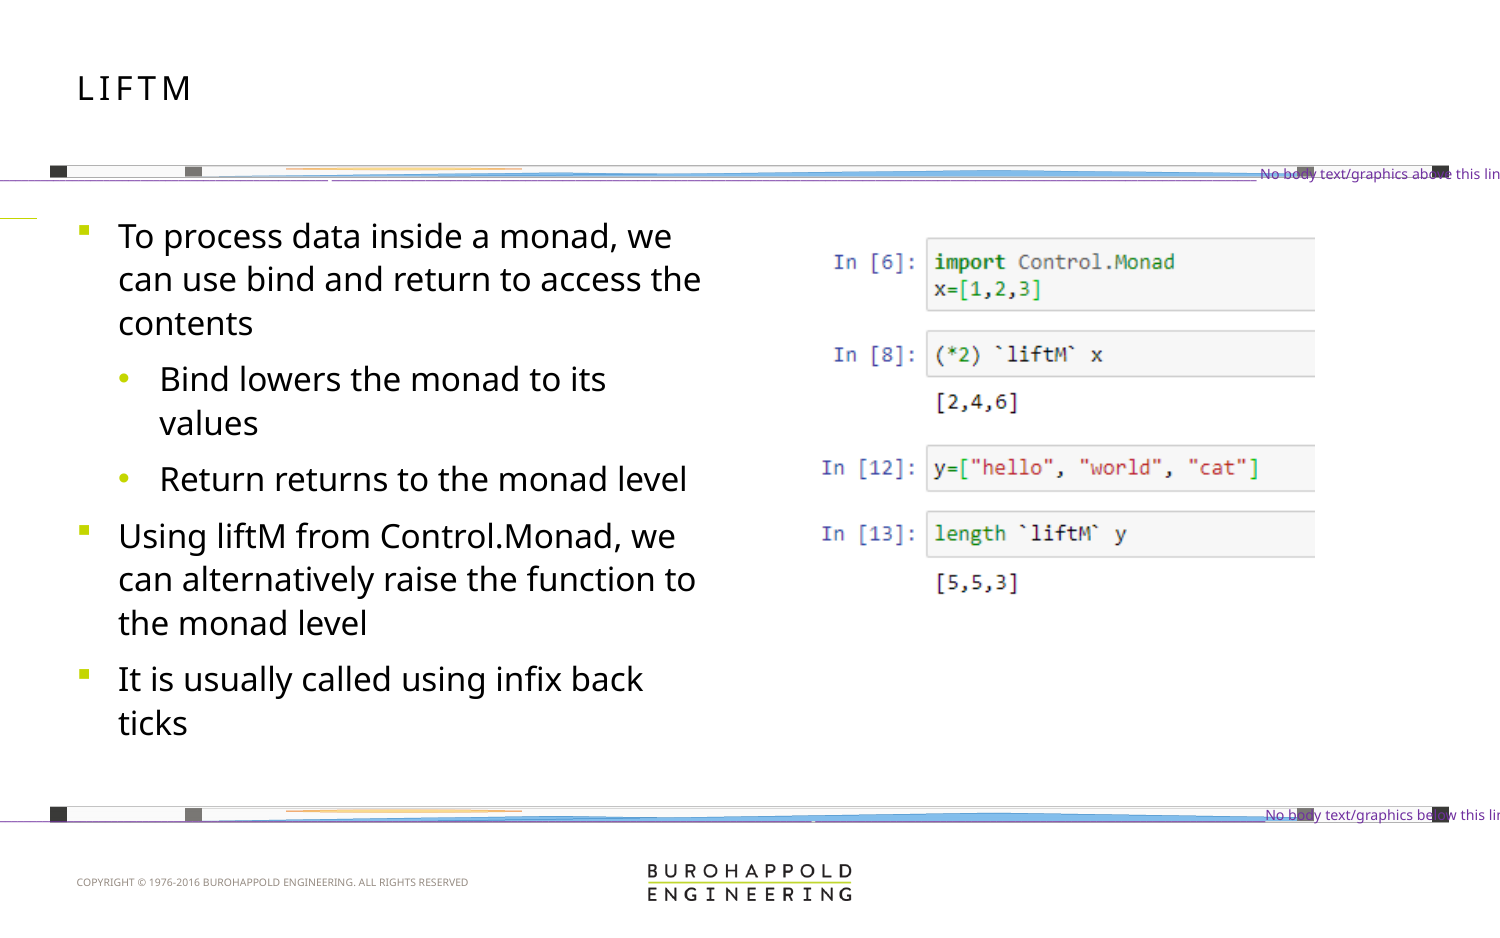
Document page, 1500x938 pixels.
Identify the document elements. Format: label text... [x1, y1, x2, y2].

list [812, 219, 1315, 613]
picture [631, 848, 868, 917]
picture [0, 806, 1500, 823]
picture [0, 164, 1500, 178]
title LiftM [76, 67, 368, 108]
list To process data inside a monad, we can use bind and return to access the contents Bind lowers the monad to its values Return returns to the monad level Using liftM from Control.Monad, we can alternatively raise the function to the monad level It is usually called using infix back ticks [76, 210, 703, 805]
